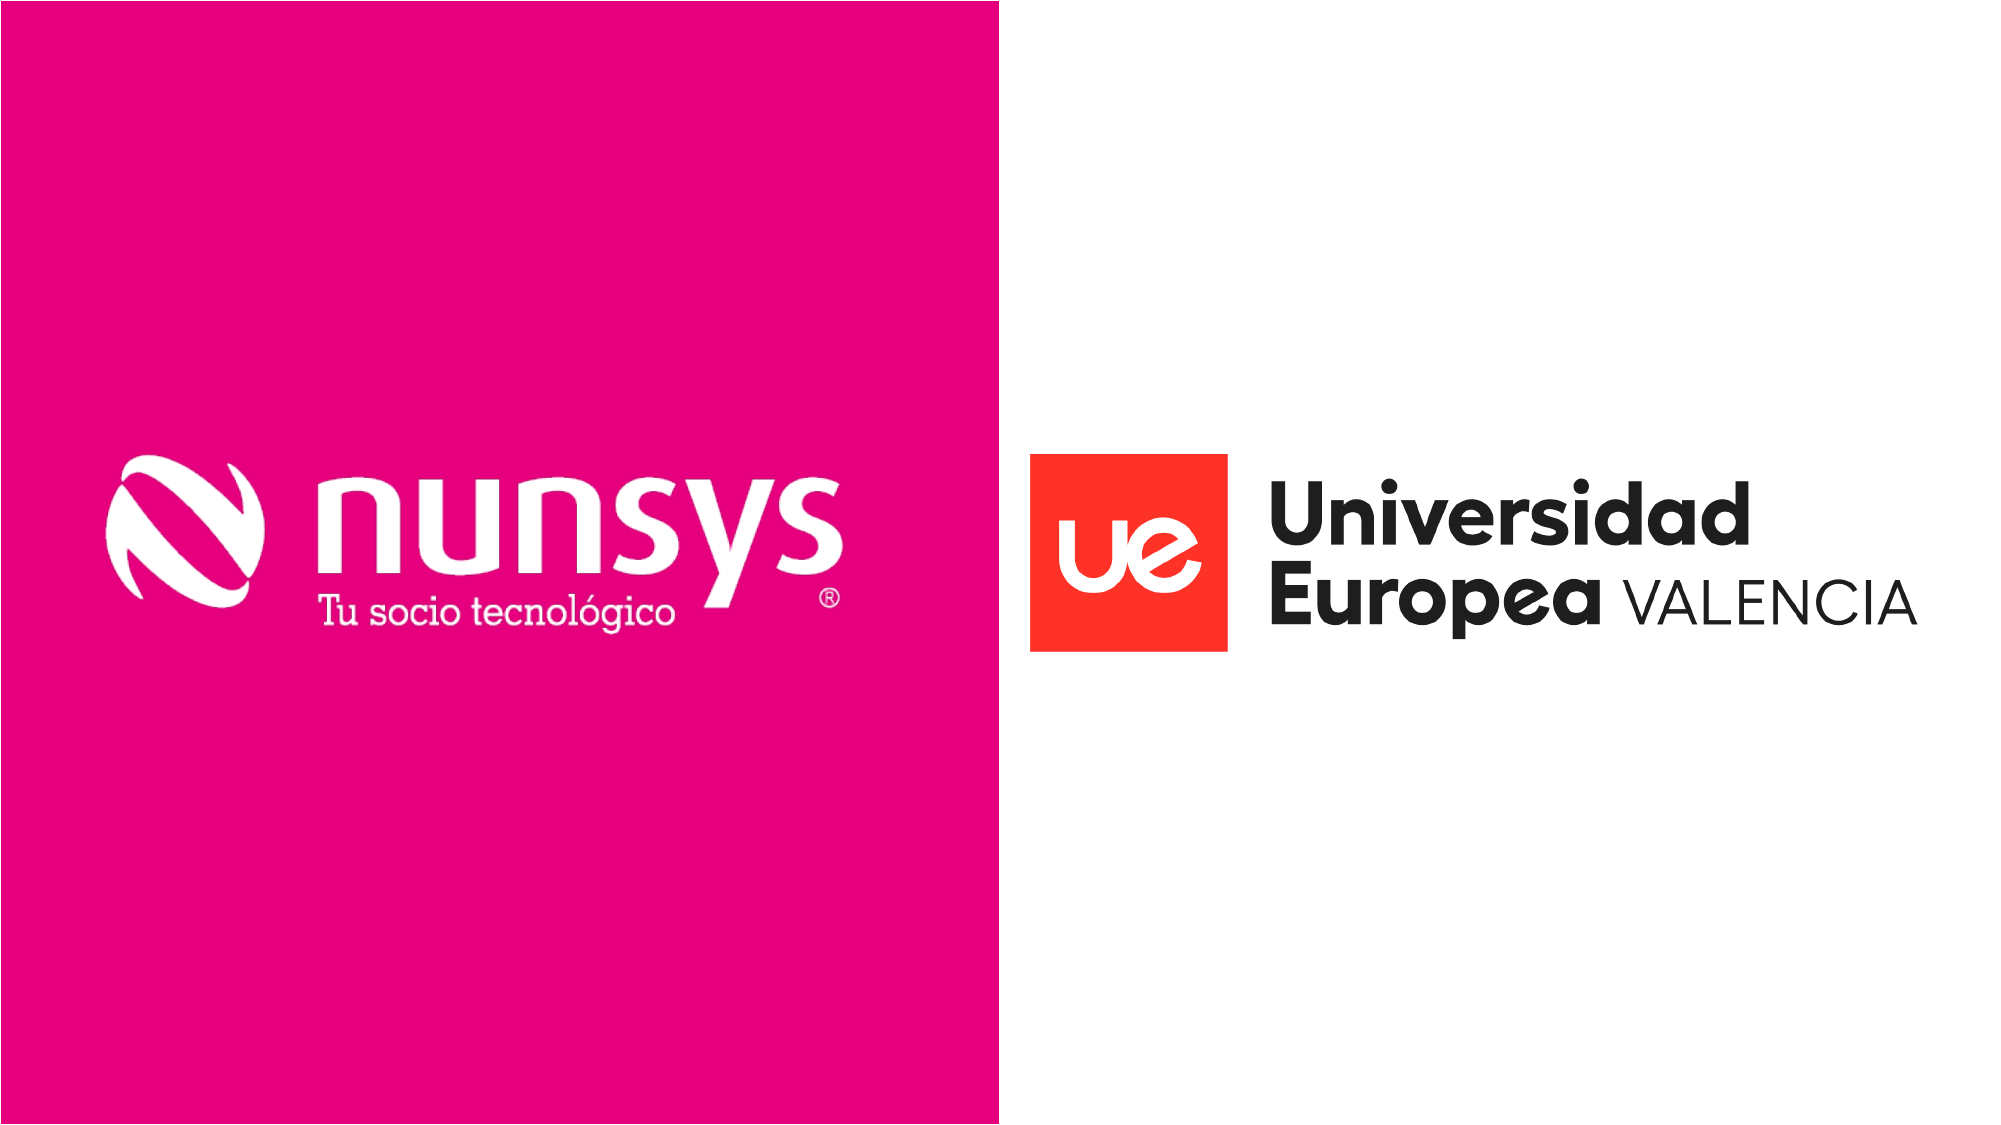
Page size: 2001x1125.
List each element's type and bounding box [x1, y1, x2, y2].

text_box [999, 0, 2000, 1125]
picture [0, 351, 944, 733]
picture [1030, 454, 1919, 652]
text_box [974, 537, 1291, 854]
text_box [0, 0, 999, 1125]
